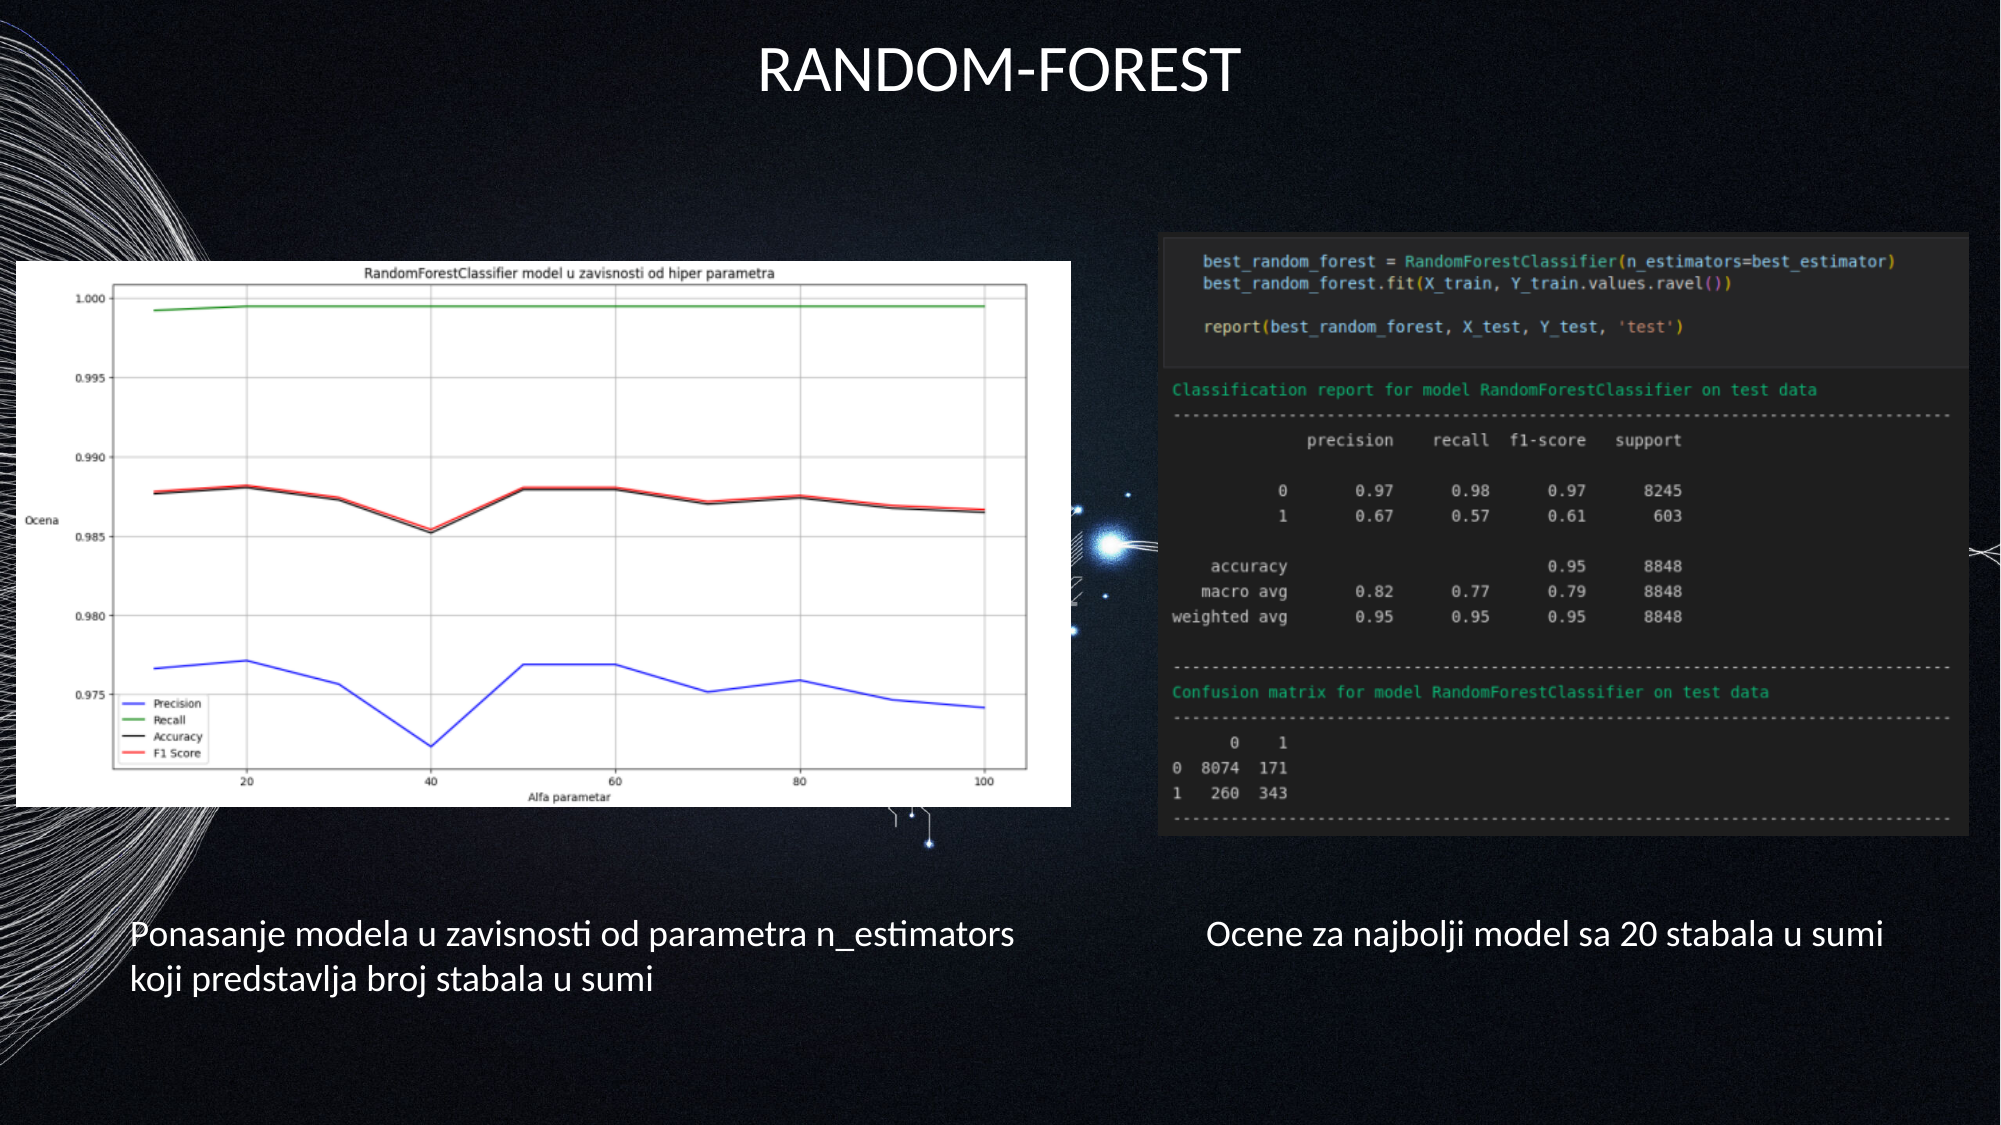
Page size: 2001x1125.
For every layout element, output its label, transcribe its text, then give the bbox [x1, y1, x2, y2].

text_box RANDOM-FOREST [671, 17, 1329, 113]
picture [0, 0, 2001, 1125]
text_box Ocene za najbolji model sa 20 stabala u sumi [1191, 901, 1904, 962]
text_box Ponasanje modela u zavisnosti od parametra n_estimators koji predstavlja broj stabala u sumi [115, 901, 1061, 1007]
